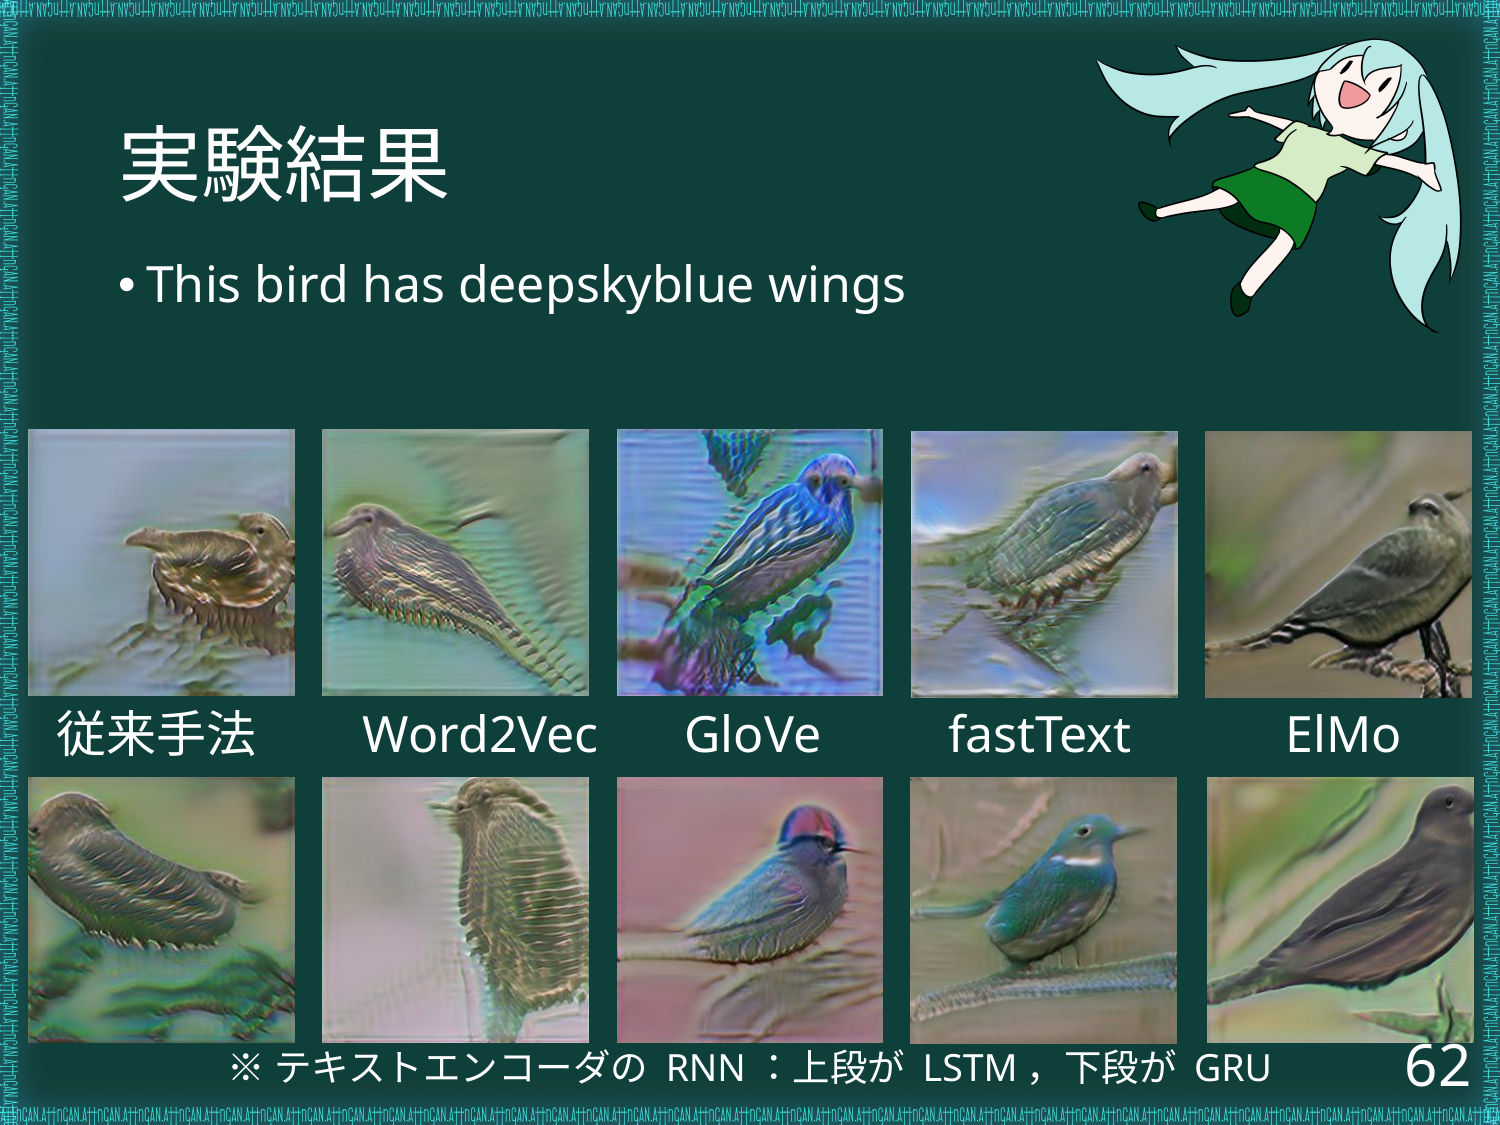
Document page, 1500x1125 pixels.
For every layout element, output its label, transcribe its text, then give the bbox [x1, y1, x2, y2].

picture [0, 0, 1500, 1125]
list This bird has deepskyblue wings [103, 252, 1397, 967]
text_box 従来手法 [42, 695, 348, 771]
text_box ※テキストエンコーダの RNN：上段が LSTM，下段が GRU [213, 1036, 1287, 1097]
text_box ElMo [1270, 698, 1436, 771]
slide_number 62 [1136, 1036, 1487, 1101]
text_box GloVe [669, 696, 869, 771]
text_box Word2Vec [348, 695, 652, 771]
text_box fastText [933, 695, 1195, 771]
title 実験結果 [103, 59, 1086, 252]
